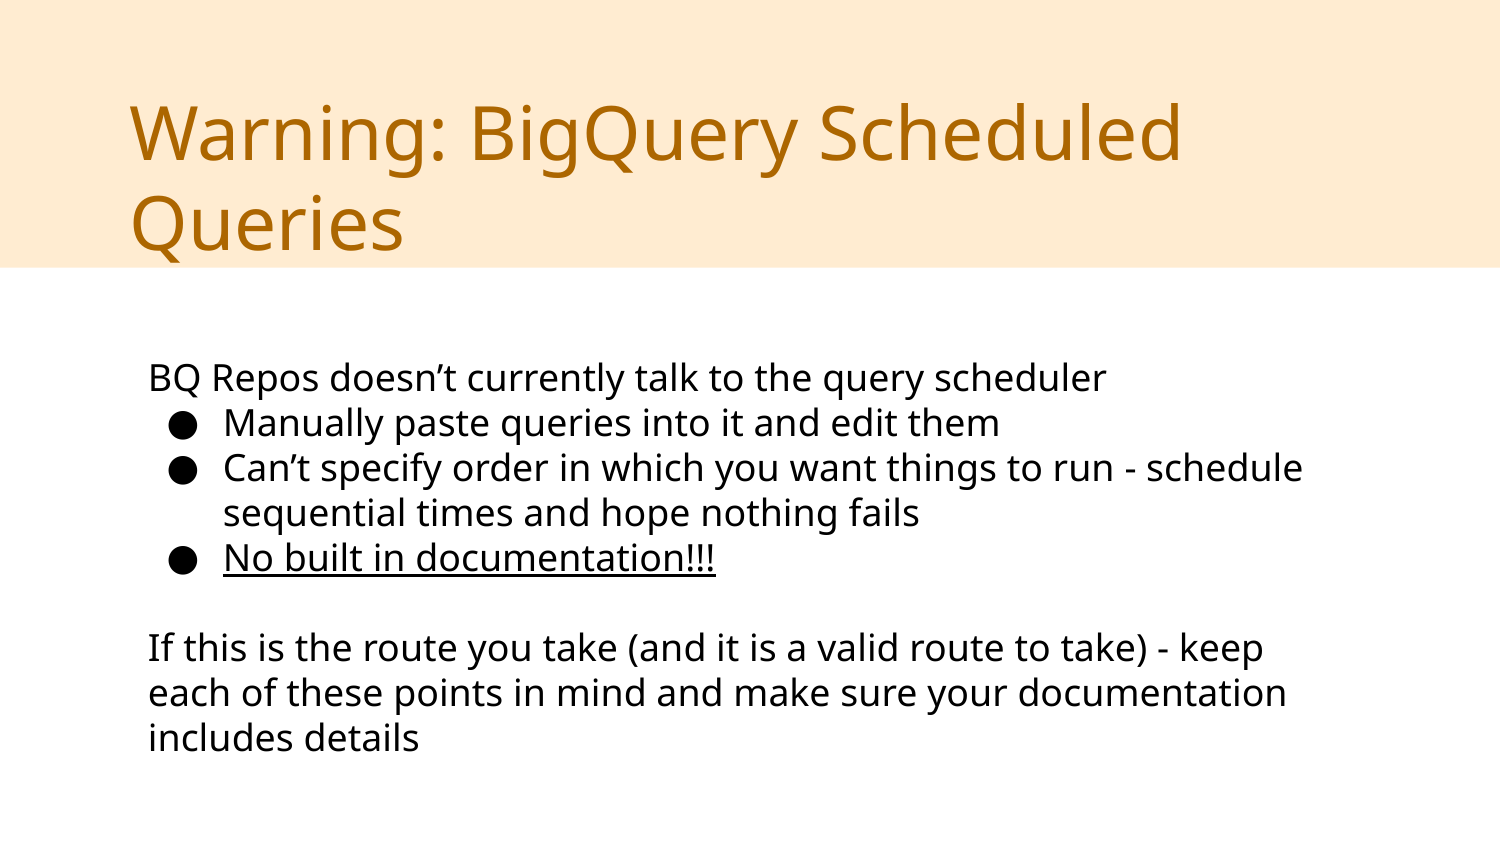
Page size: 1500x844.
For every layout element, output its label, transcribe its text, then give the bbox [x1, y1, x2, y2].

subtitle Warning: BigQuery Scheduled Queries [129, 85, 1413, 268]
list BQ Repos doesn’t currently talk to the query scheduler Manually paste queries into it and edit them Can’t specify order in which you want things to run - schedule sequential times and hope nothing fails No built in documentation!!! If this is the route you take (and it is a valid route to take) - keep each of these points in mind and make sure your documentation includes details [132, 338, 1370, 795]
